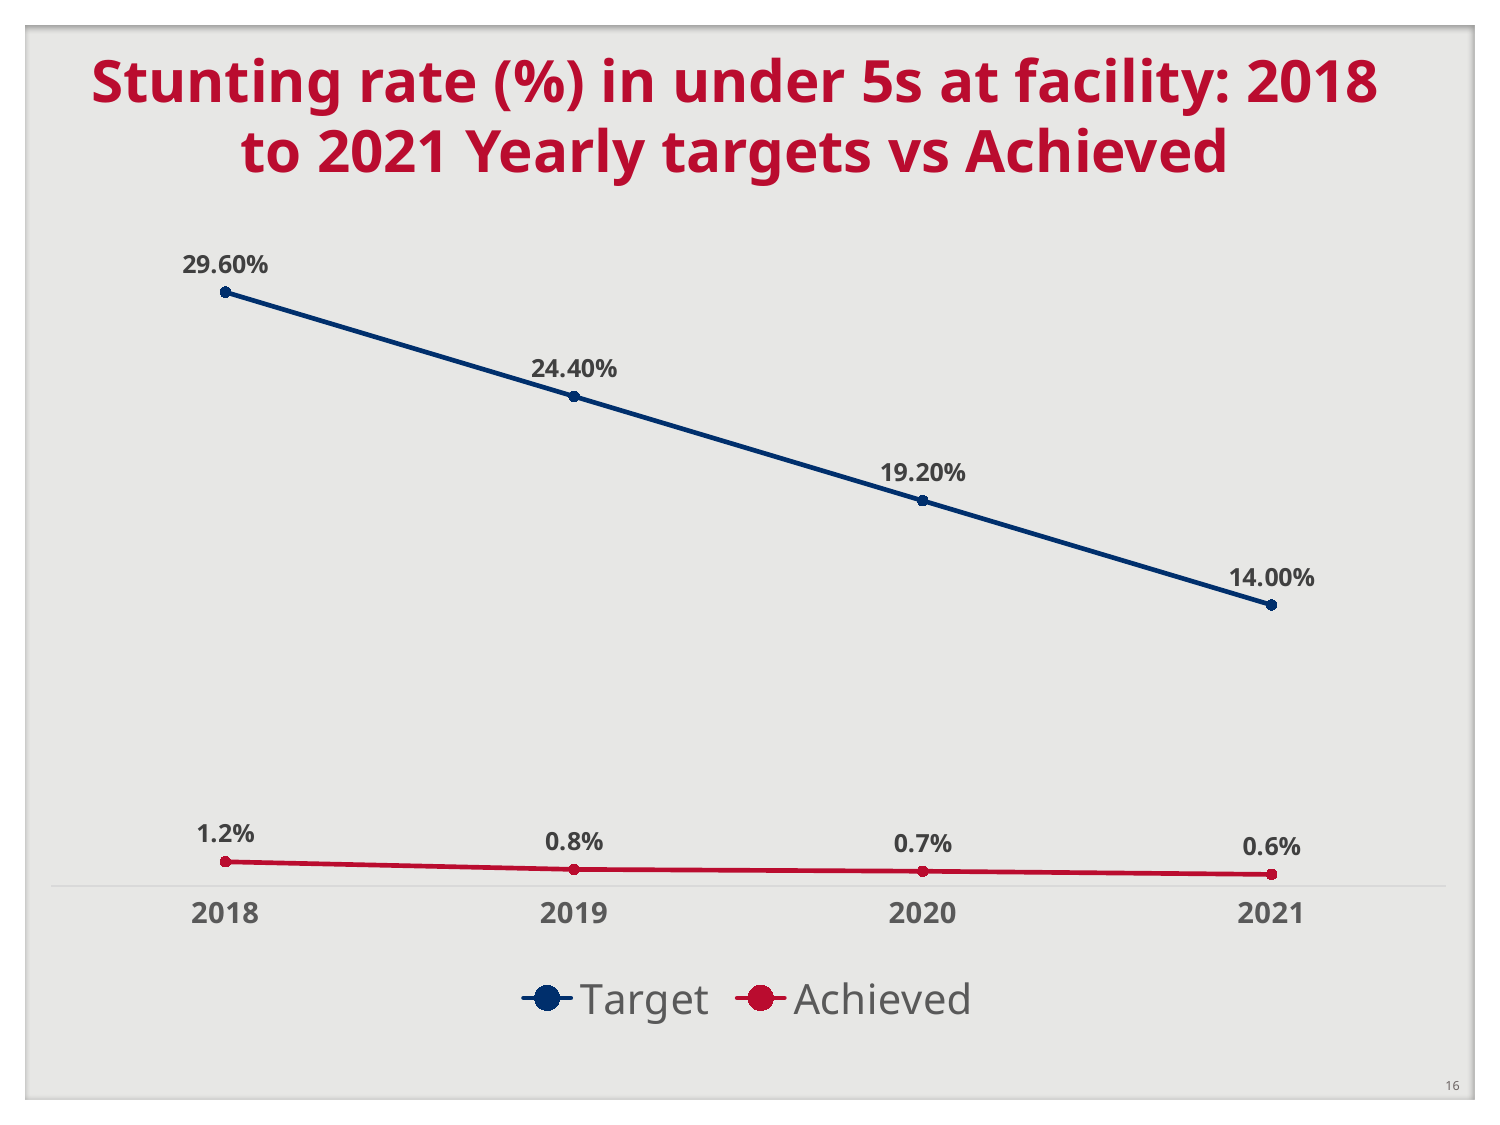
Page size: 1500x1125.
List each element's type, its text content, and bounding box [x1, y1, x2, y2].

chart [21, 166, 1476, 1036]
slide_number 16 [1125, 1071, 1475, 1102]
title Stunting rate (%) in under 5s at facility: 2018 to 2021 Yearly targets vs Achieved [39, 35, 1431, 164]
